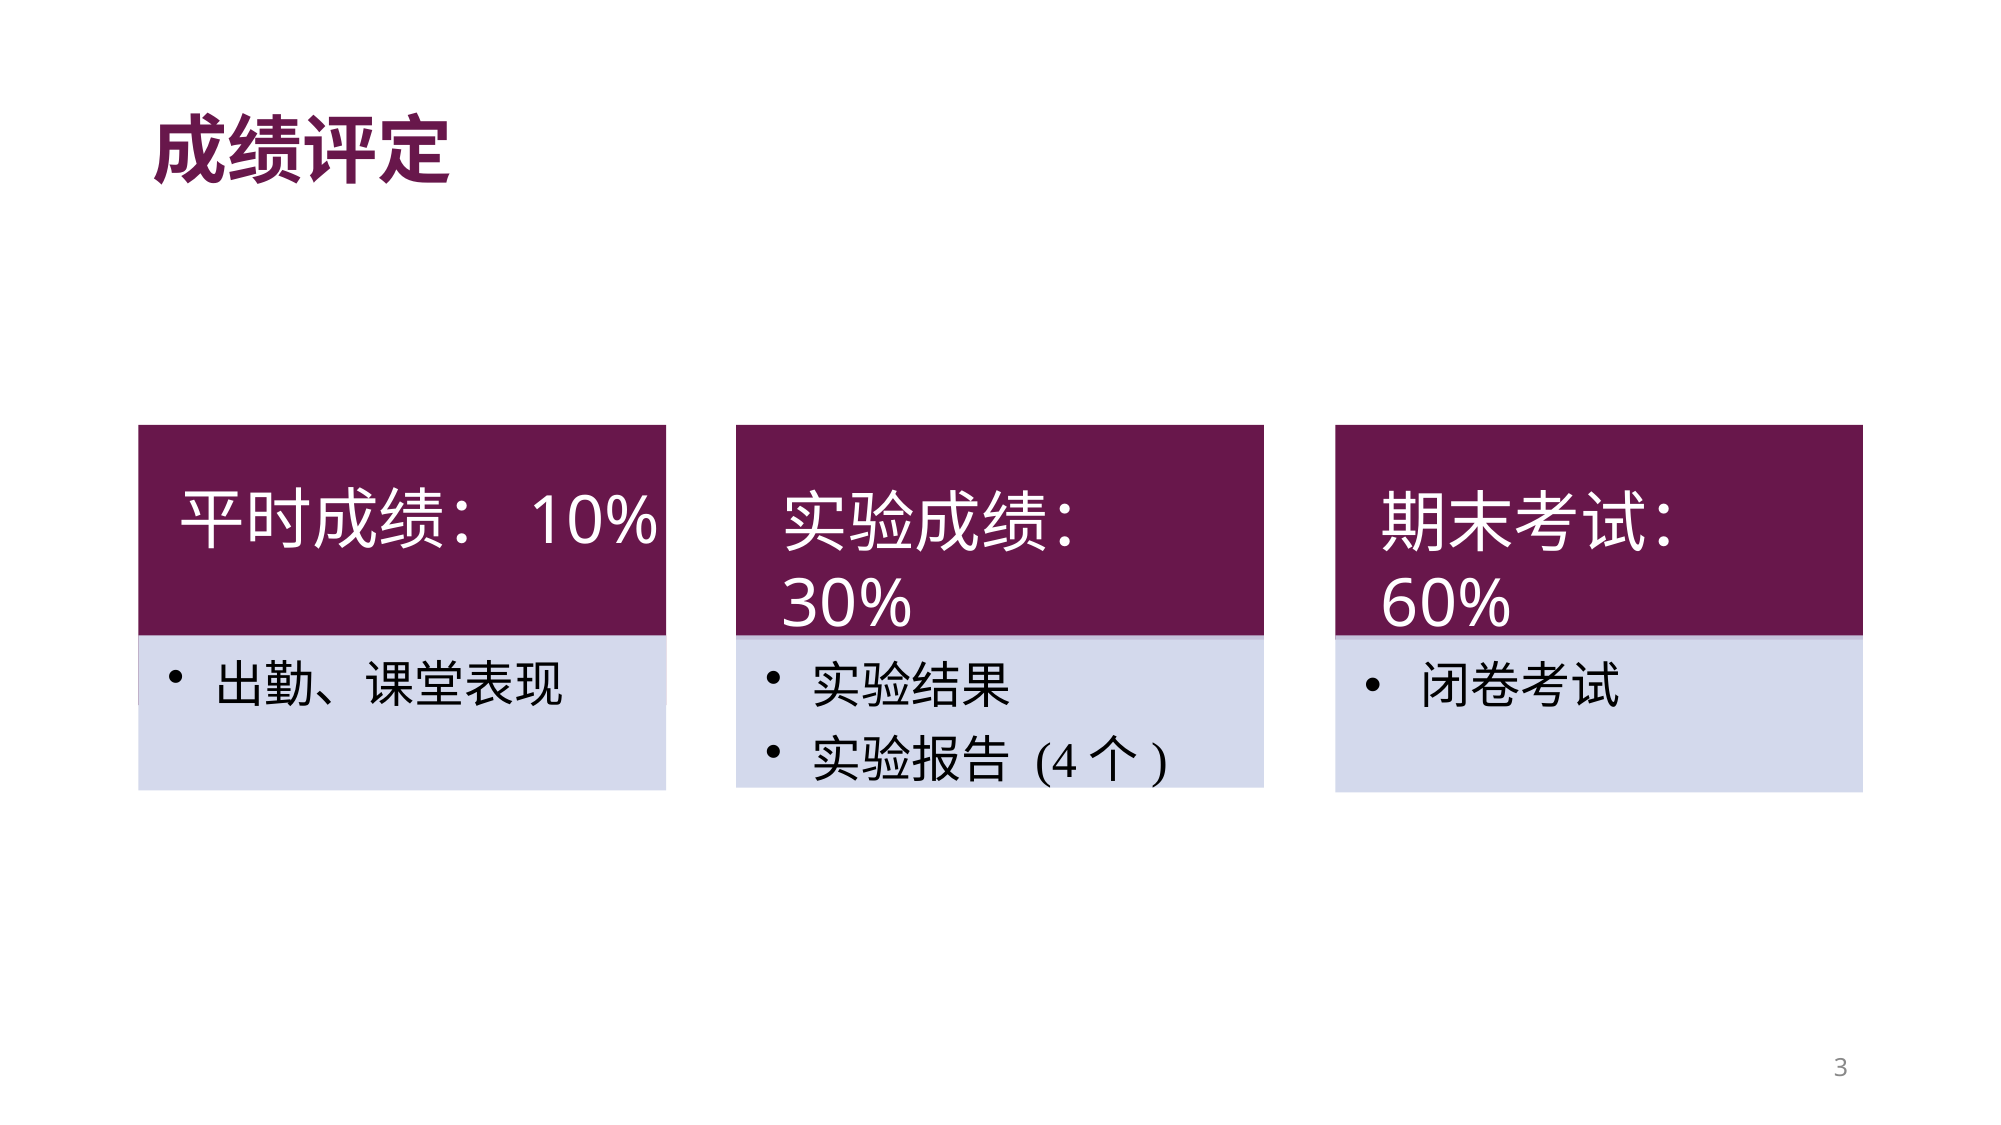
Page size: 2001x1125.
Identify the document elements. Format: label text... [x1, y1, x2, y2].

title 成绩评定 [150, 51, 522, 242]
text_box [138, 424, 667, 635]
text_box 3 [1827, 1058, 1854, 1086]
text_box 闭卷考试 [1335, 635, 1863, 793]
text_box 实验成绩：30% [736, 424, 1264, 635]
text_box 实验结果 实验报告 (4个) [736, 635, 1264, 788]
text_box 期末考试：60% [1335, 424, 1863, 635]
text_box 平时成绩：10% [164, 469, 754, 565]
text_box 出勤、课堂表现 [138, 635, 667, 791]
